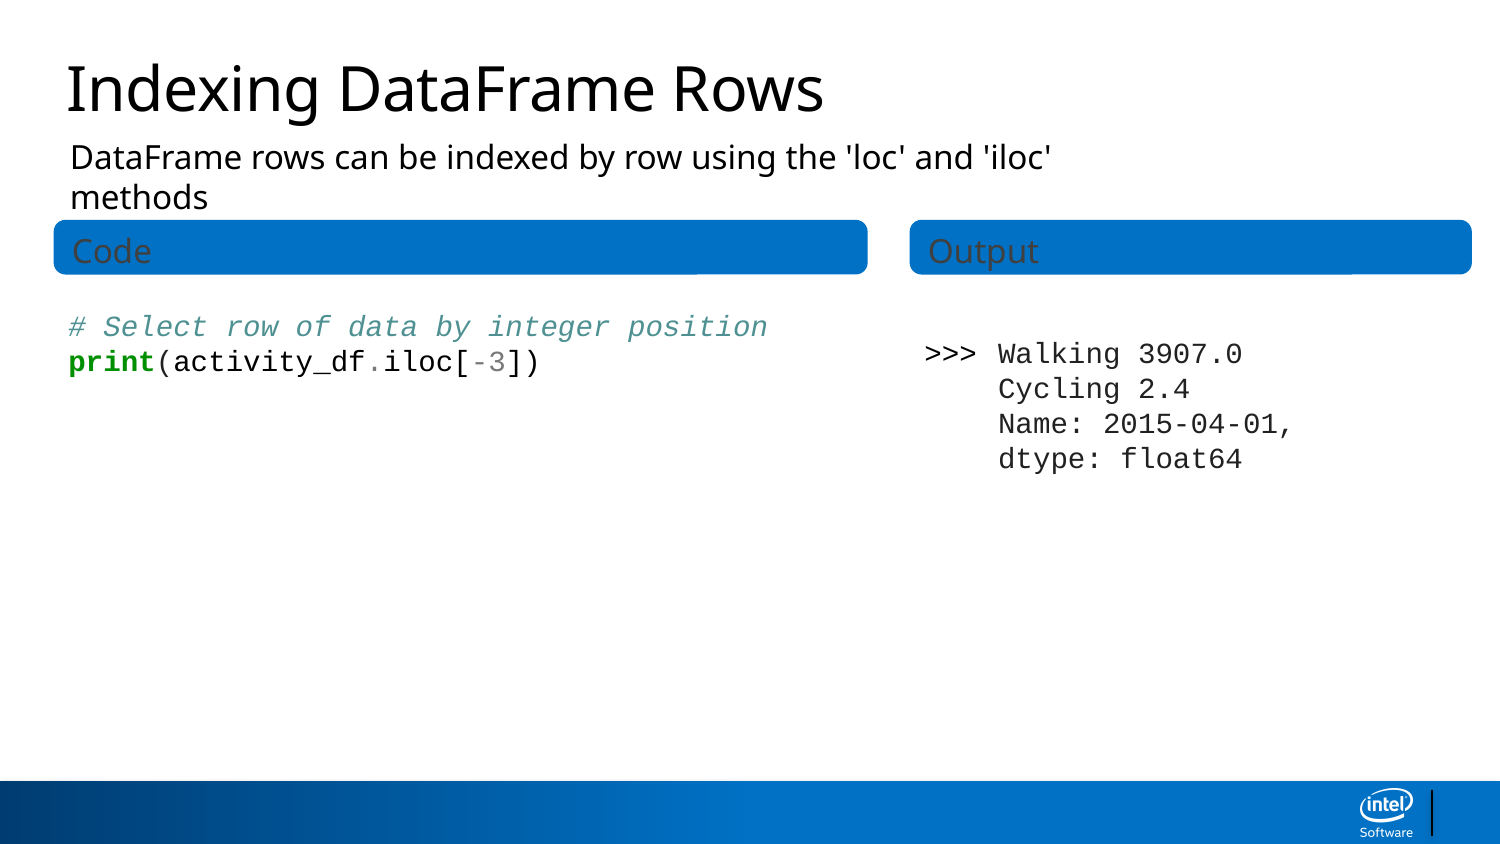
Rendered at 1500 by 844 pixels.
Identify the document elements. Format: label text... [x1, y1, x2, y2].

text_box Code [51, 222, 870, 277]
text_box Output [907, 217, 1474, 277]
text_box >>> Walking 3907.0 Cycling 2.4 Name: 2015-04-01, dtype: float64 [909, 327, 1451, 517]
picture [1360, 788, 1413, 837]
text_box Indexing DataFrame Rows [65, 48, 1450, 124]
text_box DataFrame rows can be indexed by row using the 'loc' and 'iloc' methods [55, 128, 1178, 224]
text_box # Select row of data by integer position print(activity_df.iloc[-3]) [53, 299, 881, 420]
